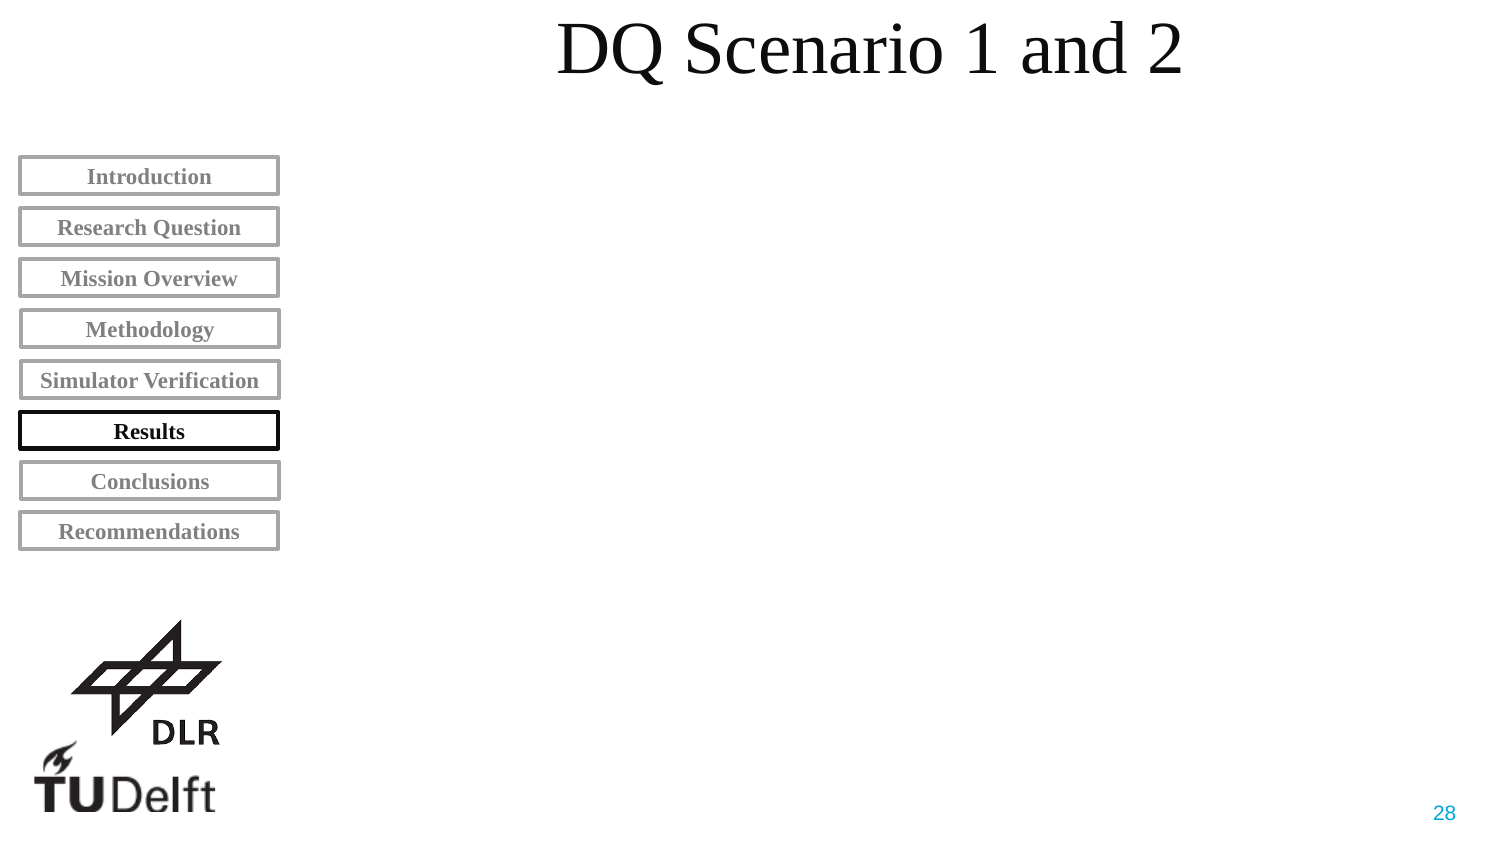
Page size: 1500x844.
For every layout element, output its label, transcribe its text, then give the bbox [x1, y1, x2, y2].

text_box Results [20, 411, 279, 449]
text_box Introduction [20, 157, 279, 194]
text_box Research Question [20, 208, 279, 245]
text_box DQ Scenario 1 and 2 [298, 0, 1462, 126]
text_box Simulator Verification [20, 361, 279, 398]
text_box Methodology [21, 310, 280, 347]
text_box Conclusions [21, 462, 280, 499]
text_box Mission Overview [20, 259, 279, 296]
text_box Recommendations [20, 512, 279, 549]
picture [66, 615, 226, 748]
